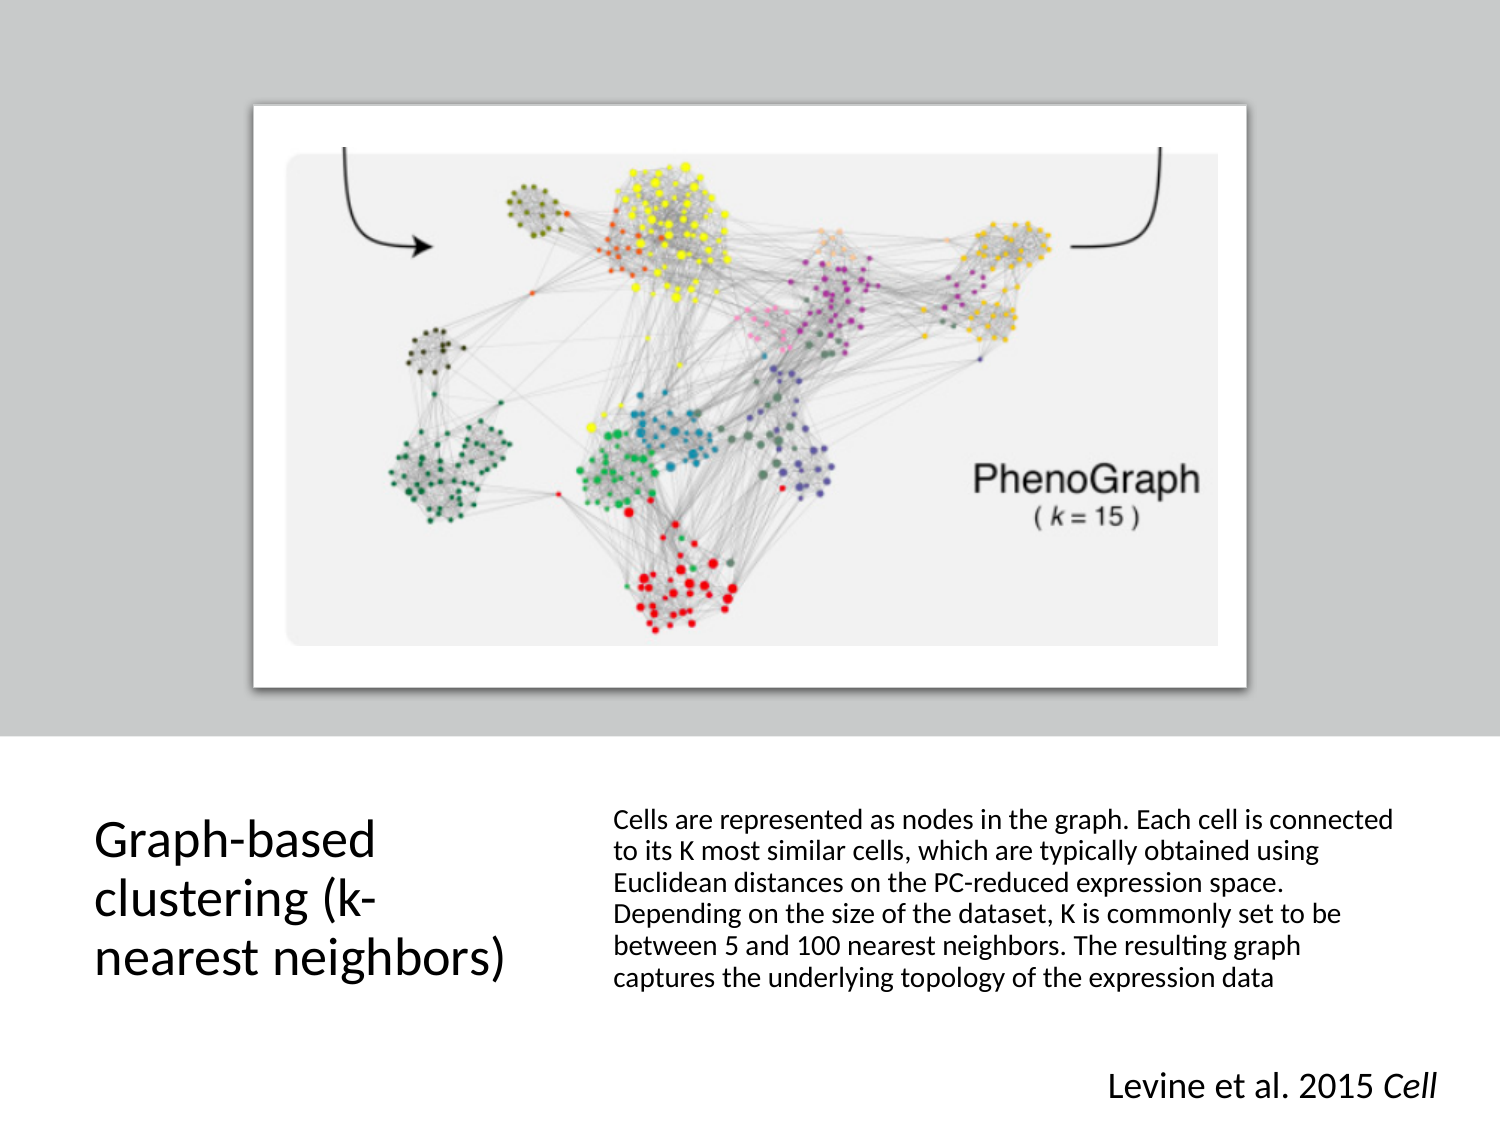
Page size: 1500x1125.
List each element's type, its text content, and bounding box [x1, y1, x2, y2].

text_box Cells are represented as nodes in the graph. Each cell is connected to its K most similar cells, which are typically obtained using Euclidean distances on the PC-reduced expression space. Depending on the size of the dataset, K is commonly set to be between 5 and 100 nearest neighbors. The resulting graph captures the underlying topology of the expression data [598, 767, 1420, 1031]
text_box [251, 103, 1249, 690]
picture [281, 146, 1219, 646]
text_box [0, 0, 1500, 739]
text_box Graph-based clustering (k-nearest neighbors) [79, 767, 534, 1031]
text_box Levine et al. 2015 Cell [1093, 1053, 1500, 1113]
